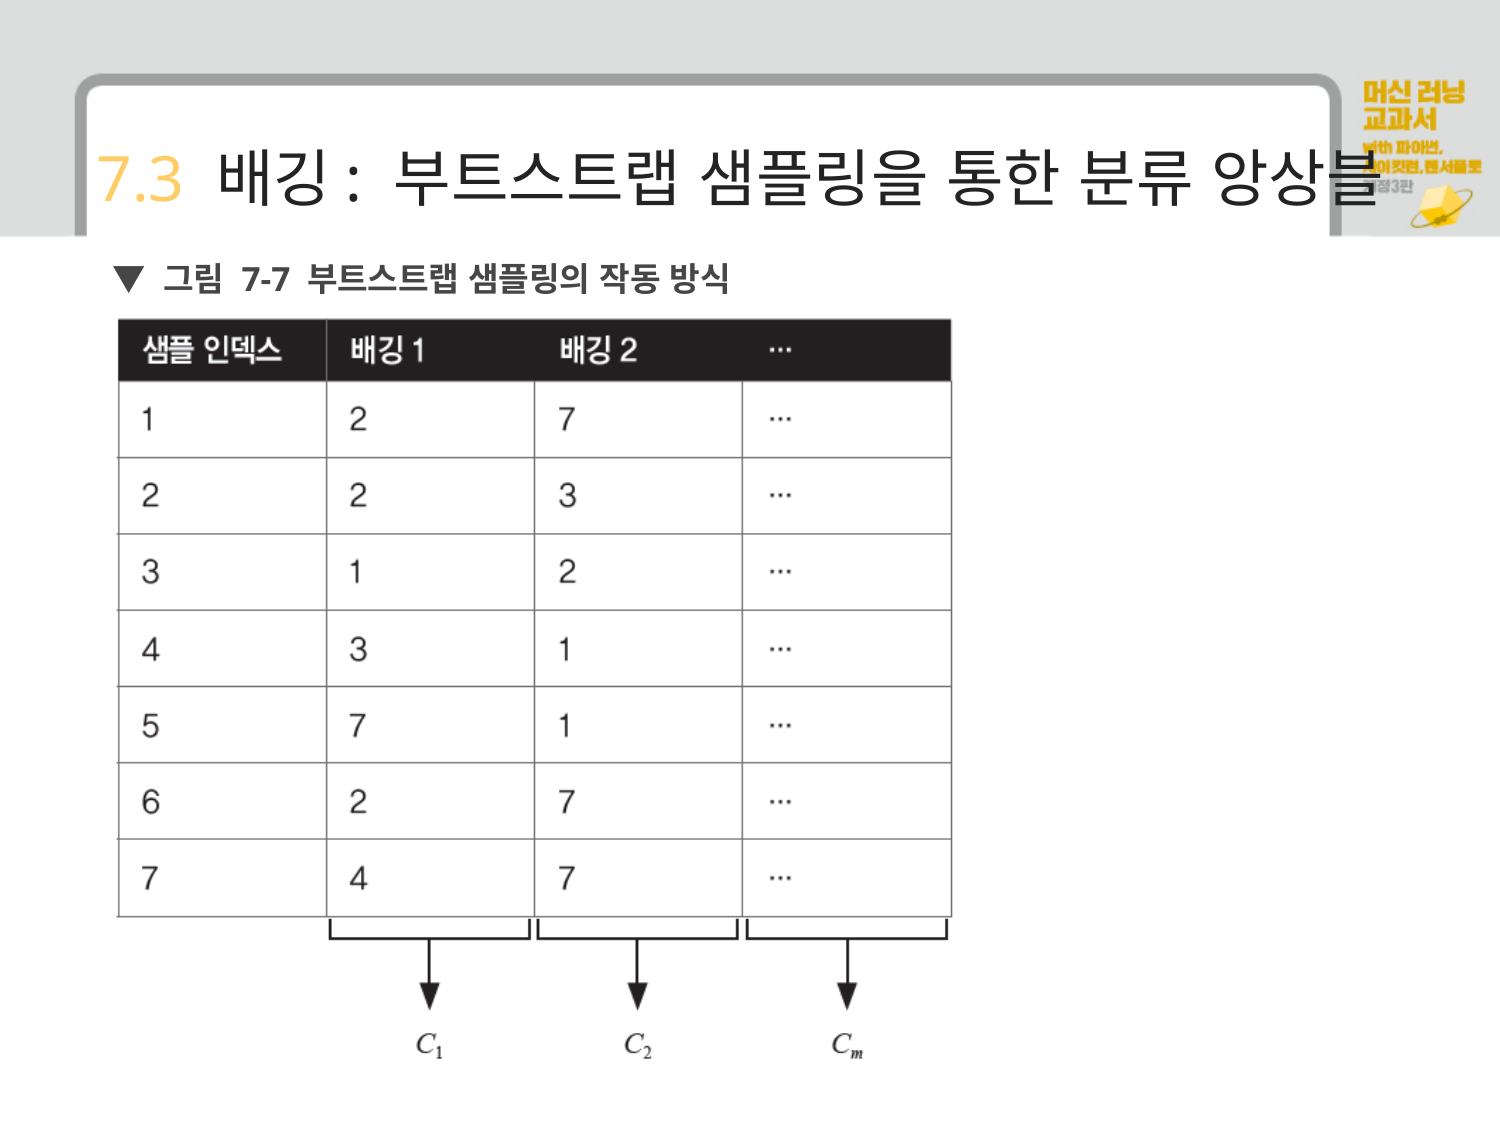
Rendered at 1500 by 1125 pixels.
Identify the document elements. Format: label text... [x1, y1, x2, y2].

text_box ▼ 그림 7-7 부트스트랩 샘플링의 작동 방식 [97, 251, 1424, 317]
picture [0, 0, 1500, 1125]
title 7.3 배깅: 부트스트랩 샘플링을 통한 분류 앙상블 [81, 90, 1412, 222]
